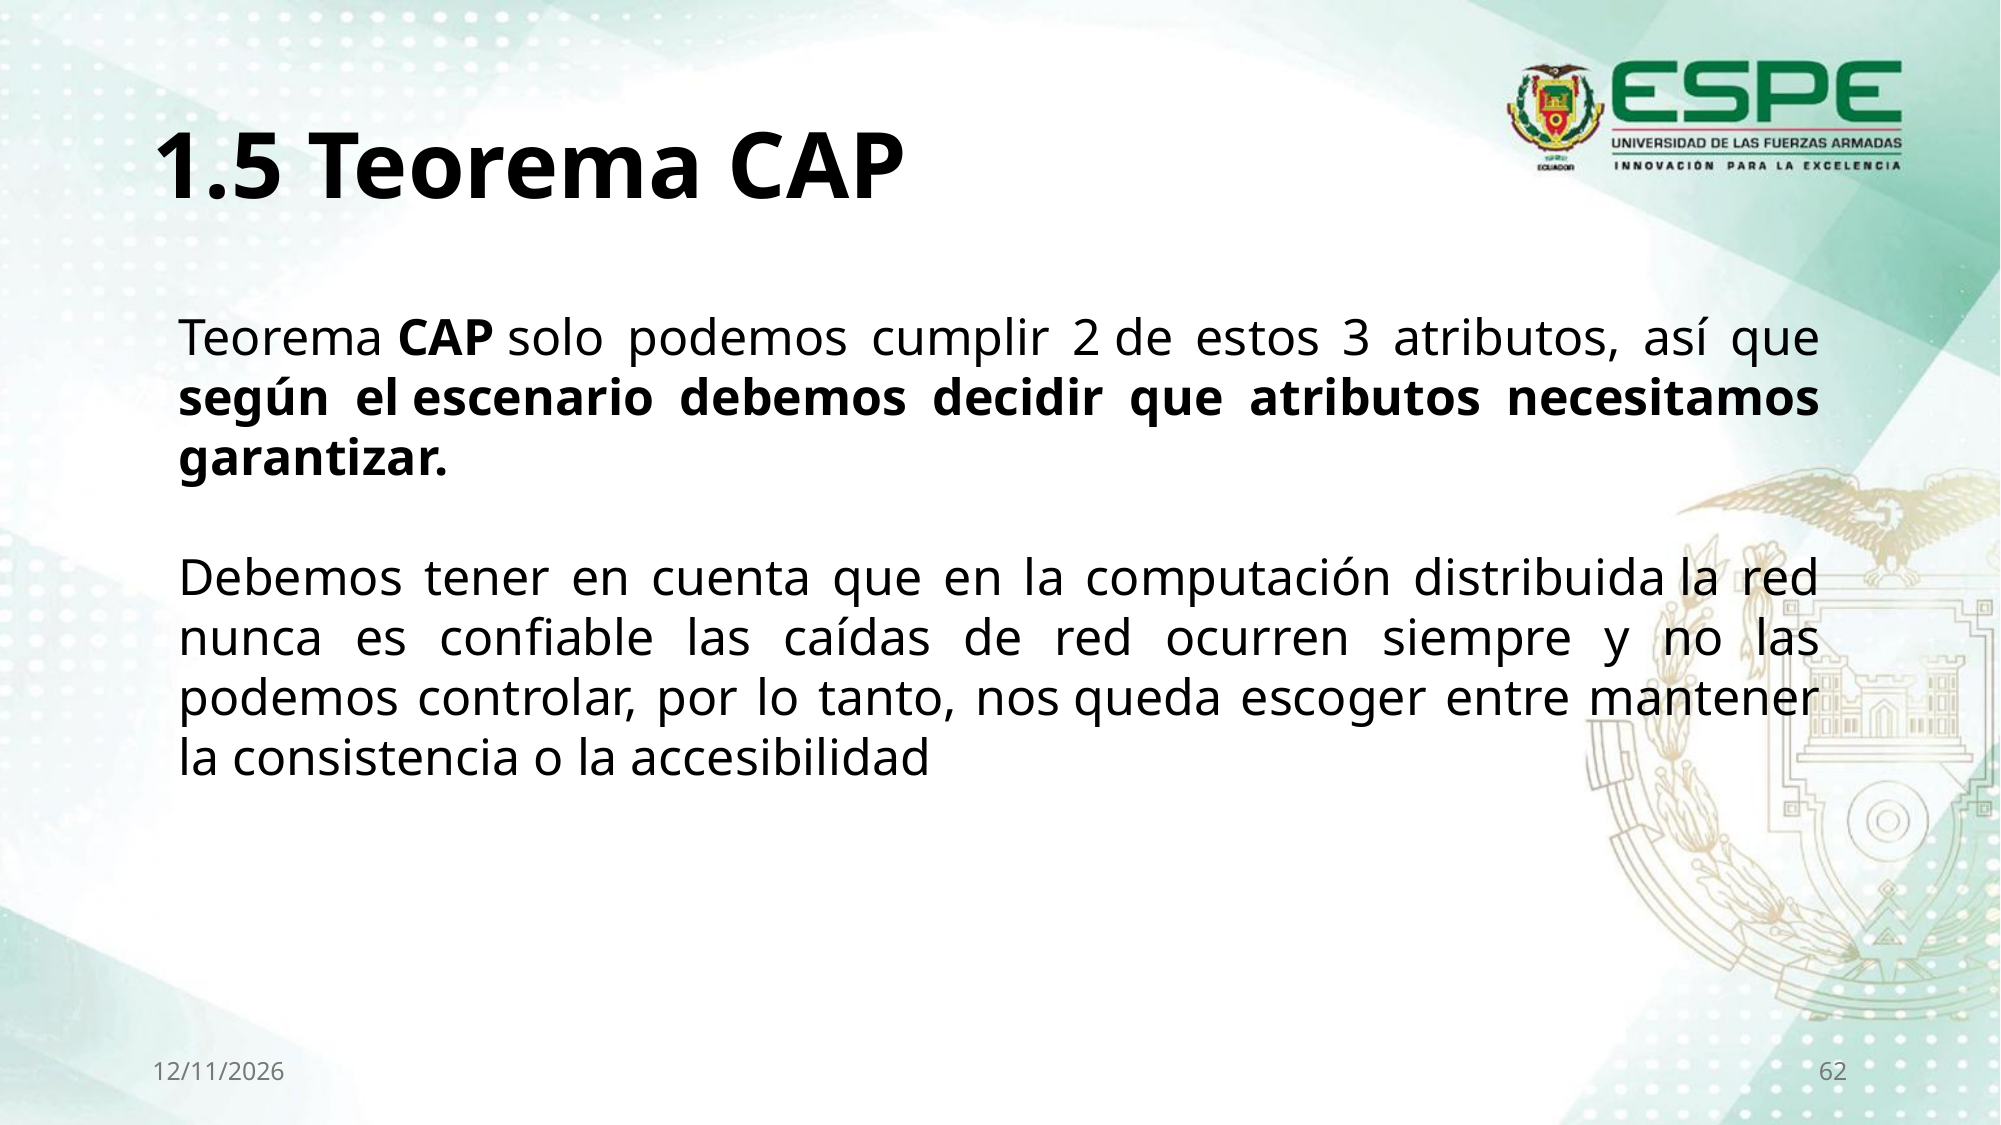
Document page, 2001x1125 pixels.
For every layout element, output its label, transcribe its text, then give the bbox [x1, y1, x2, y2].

slide_number 62 [1412, 1042, 1863, 1103]
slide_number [137, 1042, 588, 1103]
picture [0, 0, 2001, 1125]
title 1.5 Teorema CAP [137, 59, 1863, 278]
text_box Teorema CAP solo podemos cumplir 2 de estos 3 atributos, así que según el escenario debemos decidir que atributos necesitamos garantizar. Debemos tener en cuenta que en la computación distribuida la red nunca es confiable las caídas de red ocurren siempre y no las podemos controlar, por lo tanto, nos queda escoger entre mantener la consistencia o la accesibilidad [163, 298, 1837, 793]
